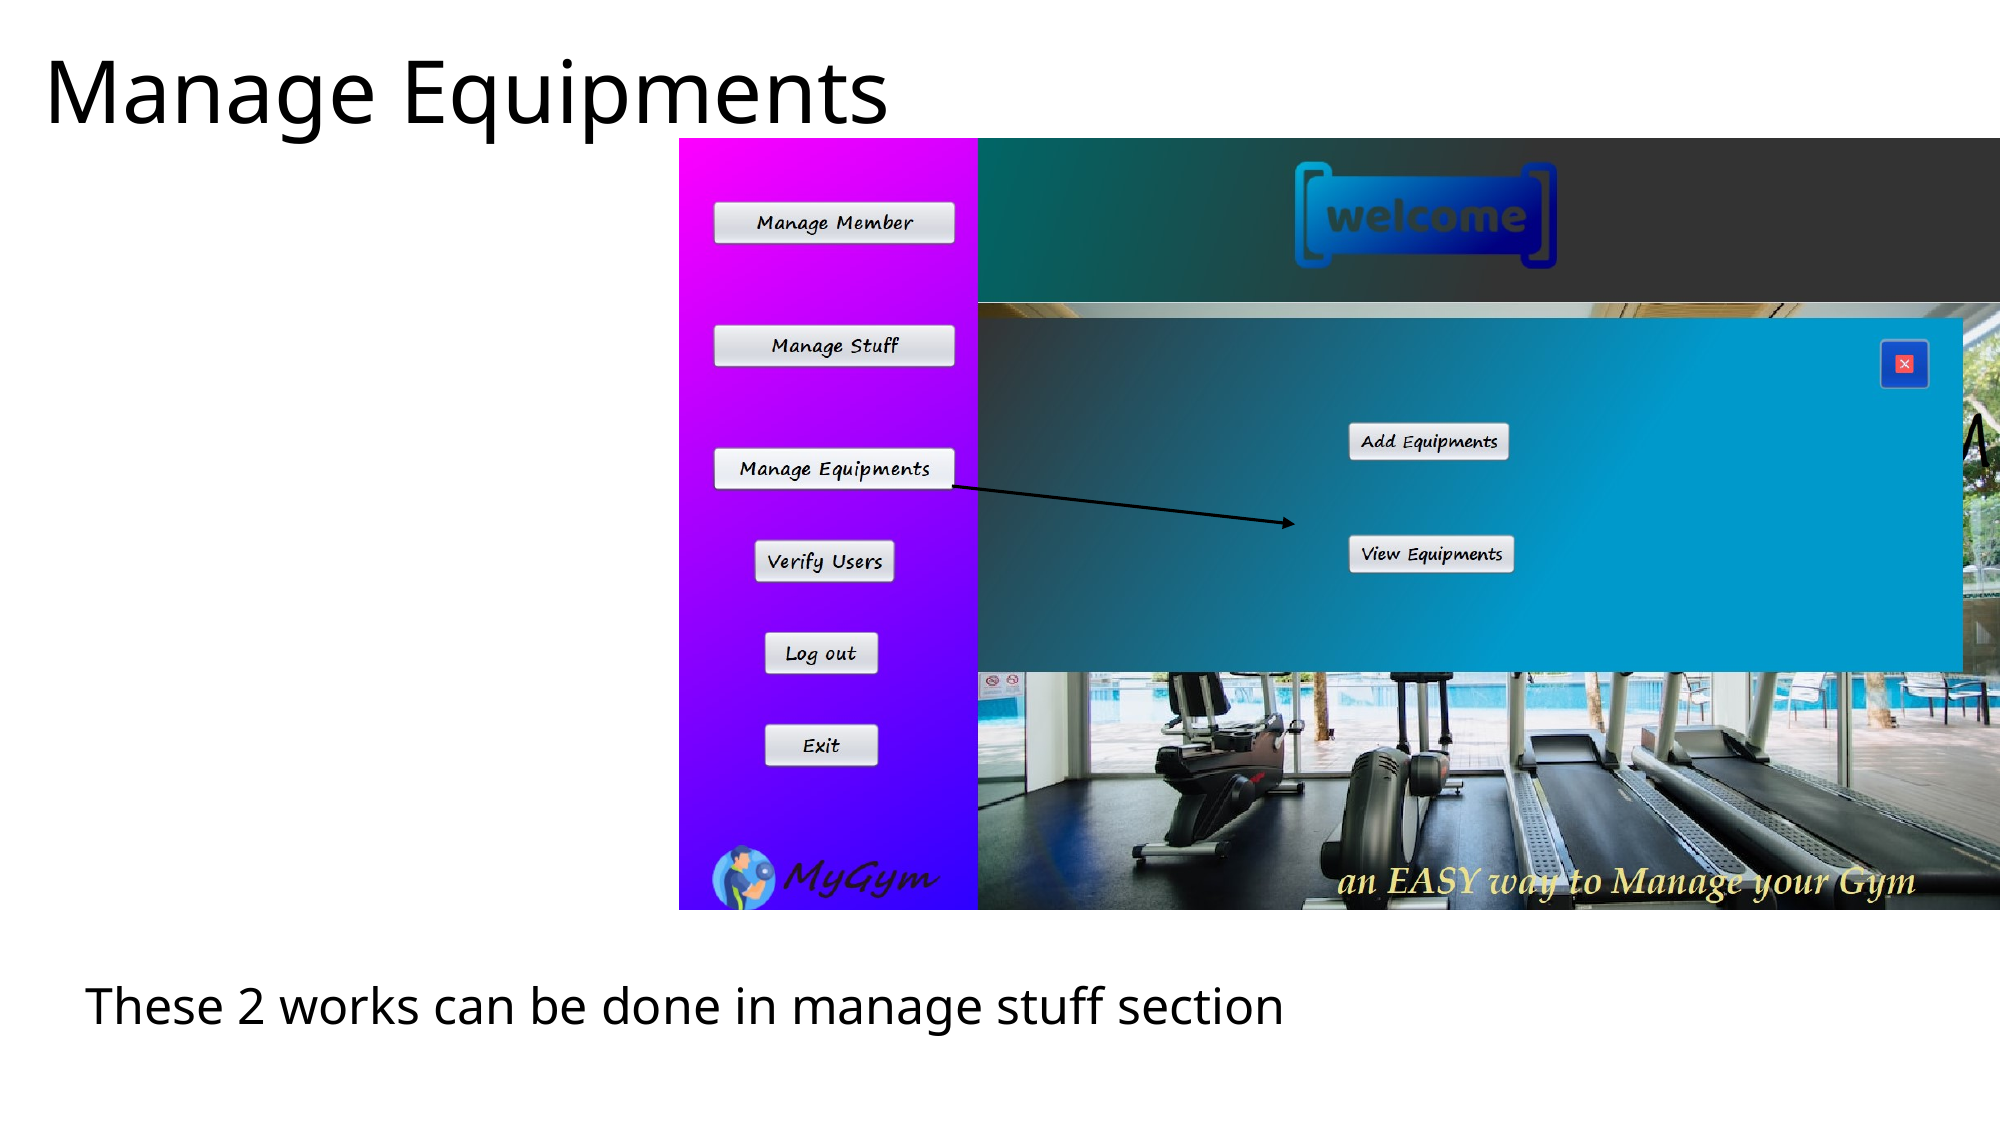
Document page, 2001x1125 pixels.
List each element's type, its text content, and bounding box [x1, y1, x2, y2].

title Manage Equipments [28, 40, 975, 151]
picture [679, 138, 2000, 911]
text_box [951, 485, 1296, 525]
text_box These 2 works can be done in manage stuff section [70, 919, 1555, 1097]
